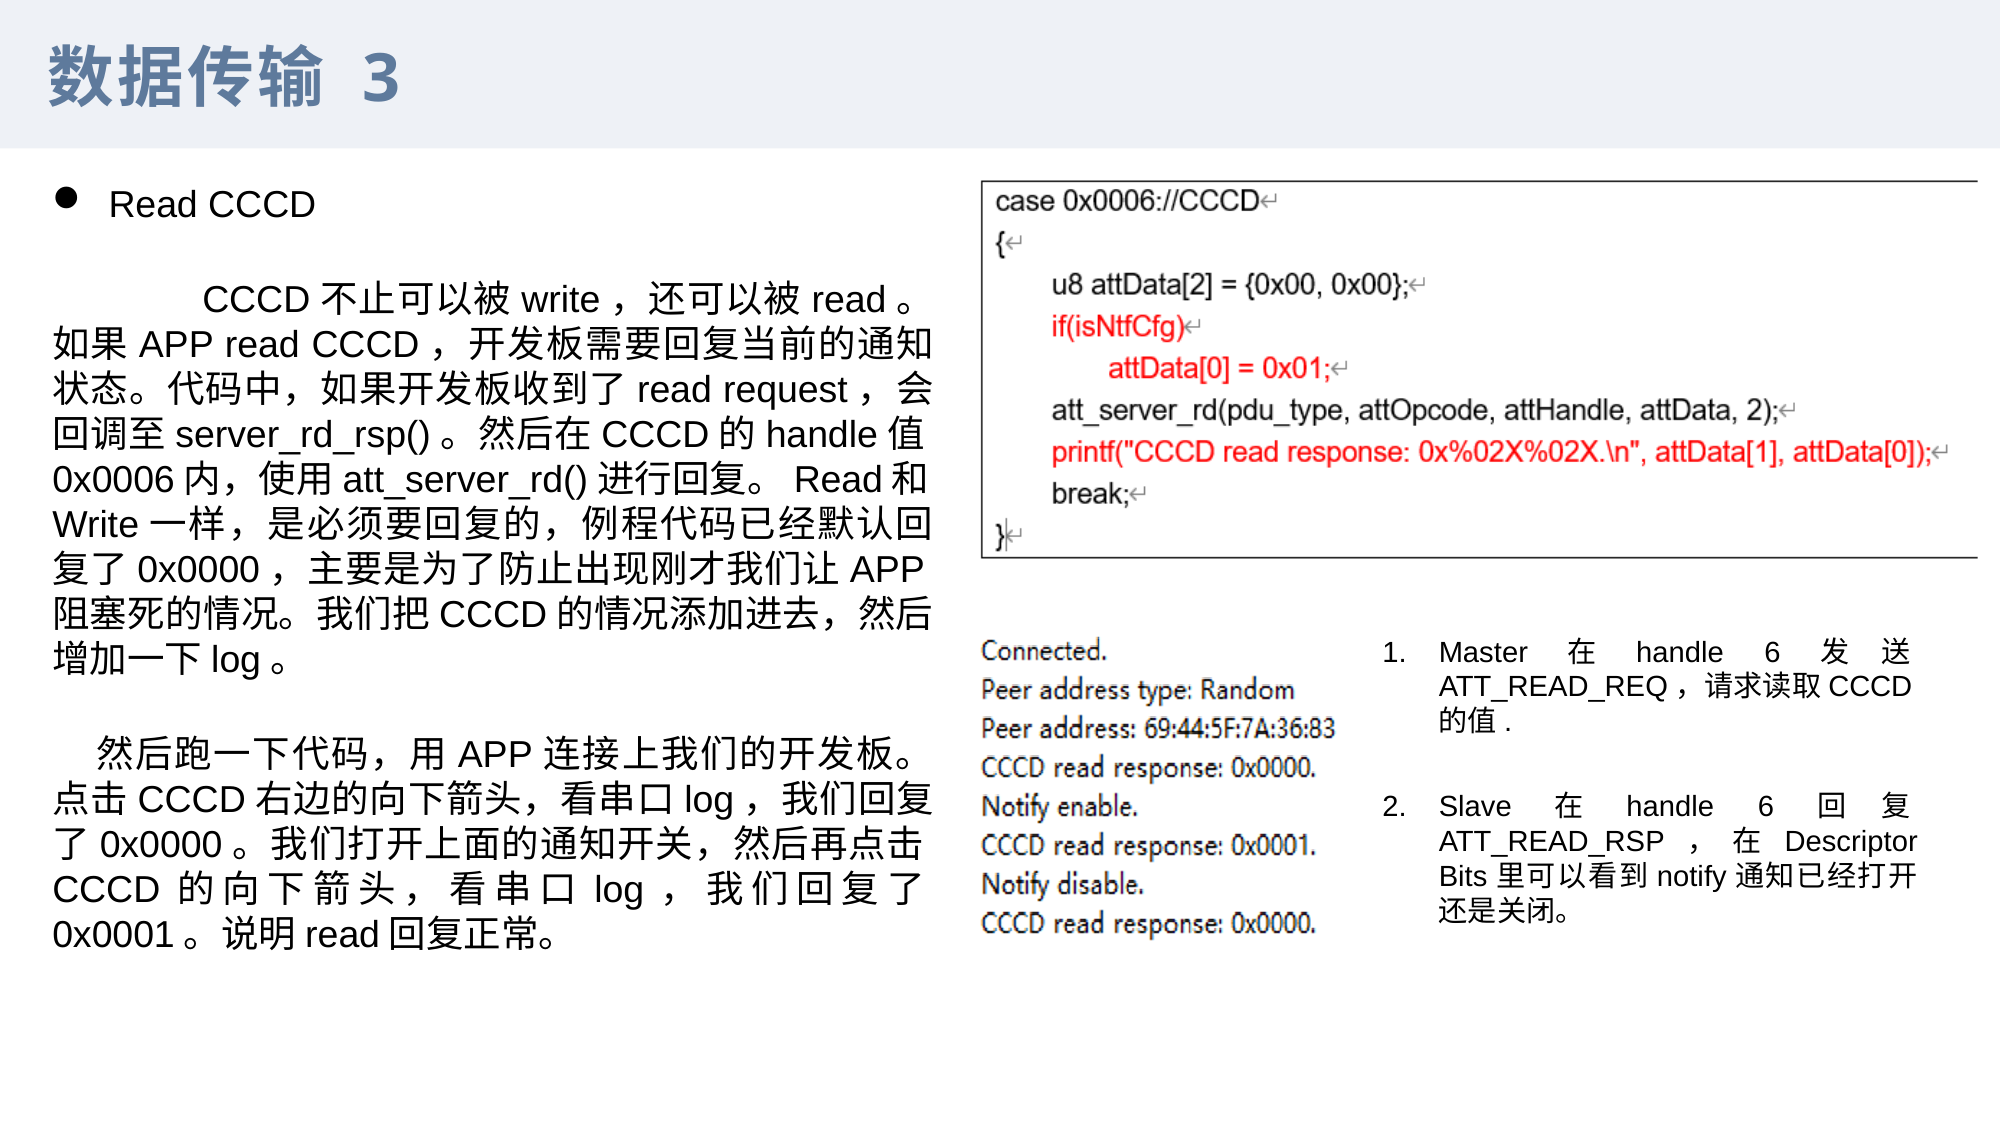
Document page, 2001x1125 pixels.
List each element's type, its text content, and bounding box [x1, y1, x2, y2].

text_box 数据传输 3 [37, 24, 1888, 125]
text_box Read CCCD CCCD不止可以被write，还可以被read。如果APP read CCCD，开发板需要回复当前的通知状态。代码中，如果开发板收到了read request，会回调至server_rd_rsp()。然后在CCCD的handle值0x0006内，使用att_server_rd()进行回复。Read和Write一样，是必须要回复的，例程代码已经默认回复了0x0000，主要是为了防止出现刚才我们让APP阻塞死的情况。我们把CCCD的情况添加进去，然后增加一下log。 然后跑一下代码，用APP连接上我们的开发板。点击CCCD右边的向下箭头，看串口log，我们回复了0x0000。我们打开上面的通知开关，然后再点击CCCD的向下箭头，看串口log，我们回复了0x0001。说明read回复正常。 [37, 172, 949, 963]
text_box [0, 0, 2000, 149]
picture [977, 631, 1341, 945]
text_box Master在handle 6发送ATT_READ_REQ，请求读取CCCD的值. Slave在handle 6回复ATT_READ_RSP，在Descriptor Bits里可以看到notify通知已经打开还是关闭。 [1367, 625, 1933, 935]
picture [977, 175, 1978, 563]
